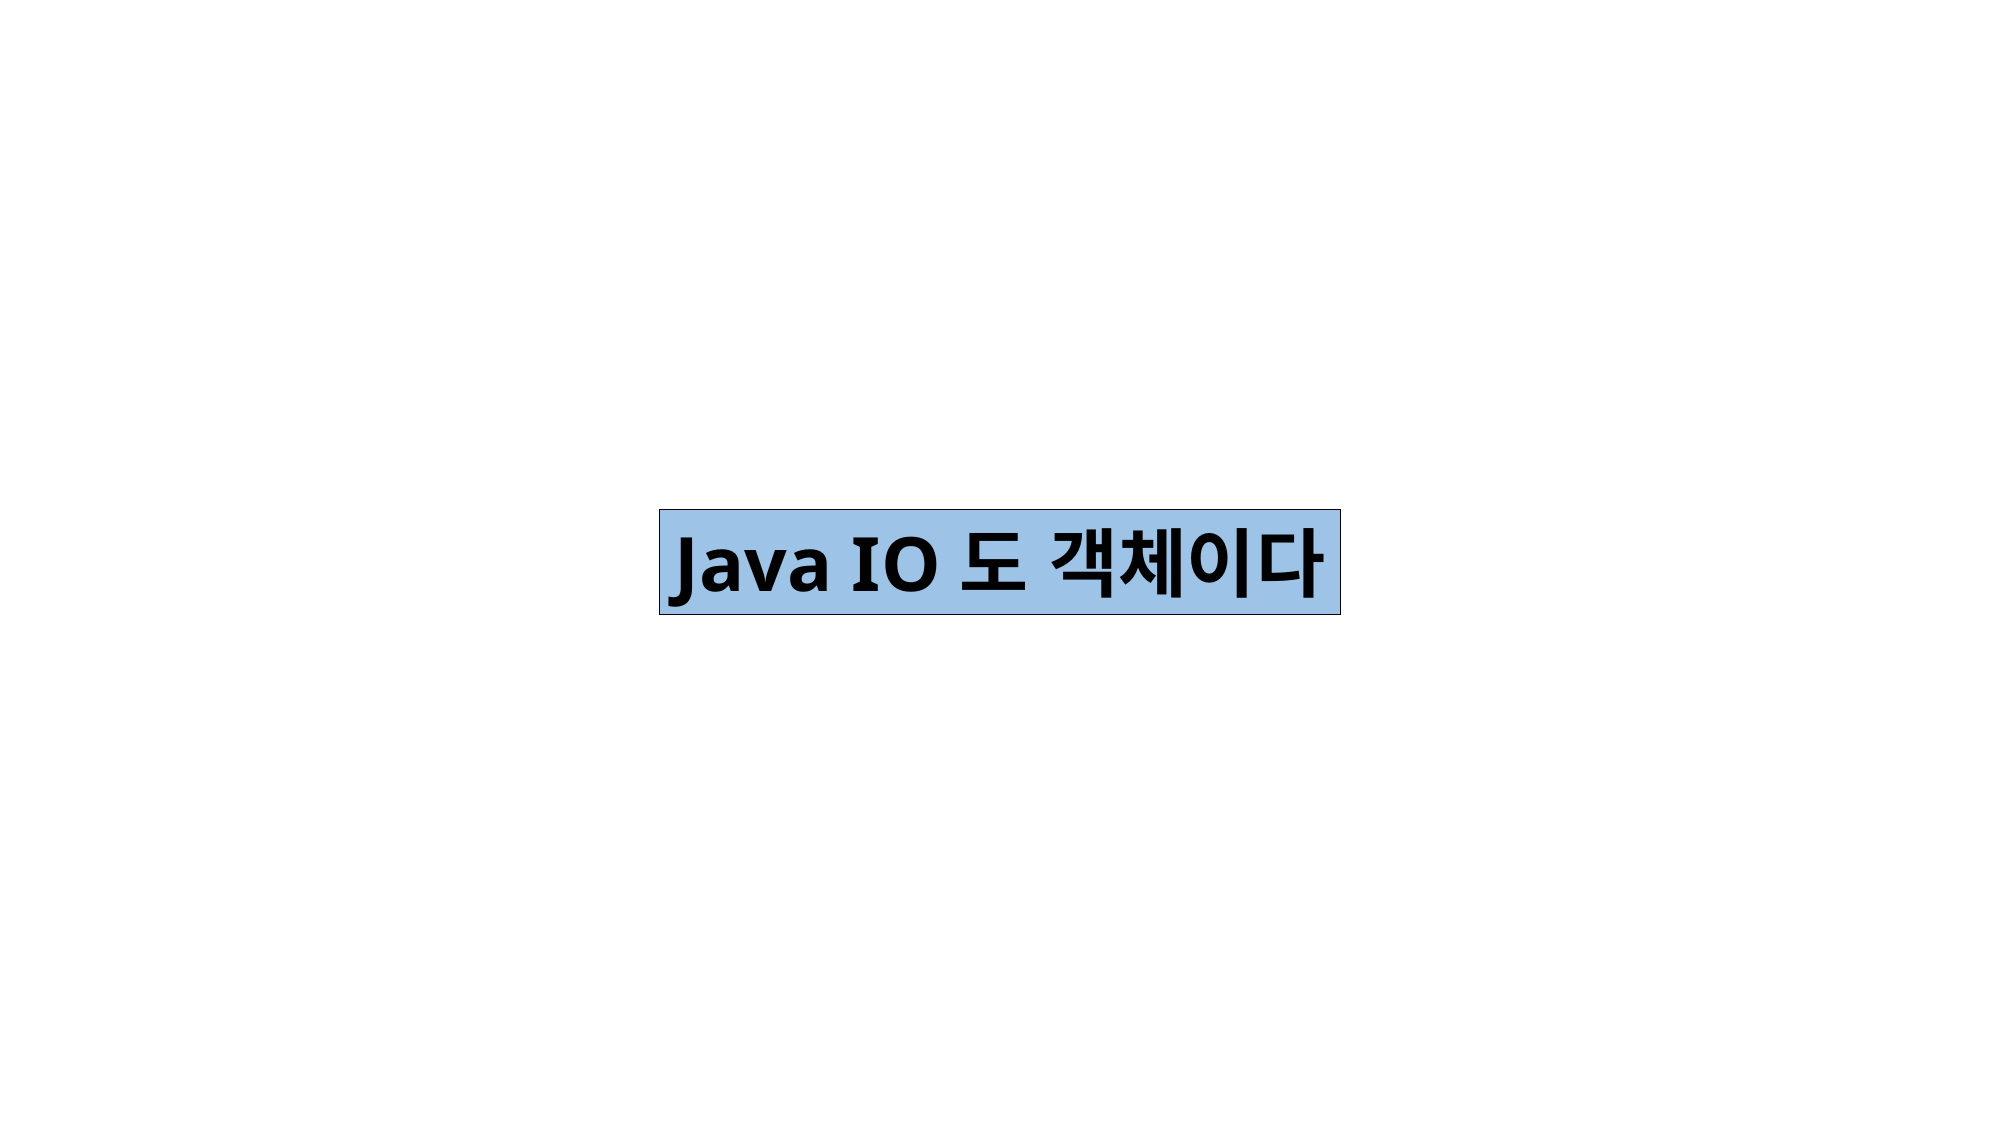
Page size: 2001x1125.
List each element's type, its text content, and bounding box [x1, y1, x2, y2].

text_box Java IO도 객체이다 [659, 509, 1341, 615]
